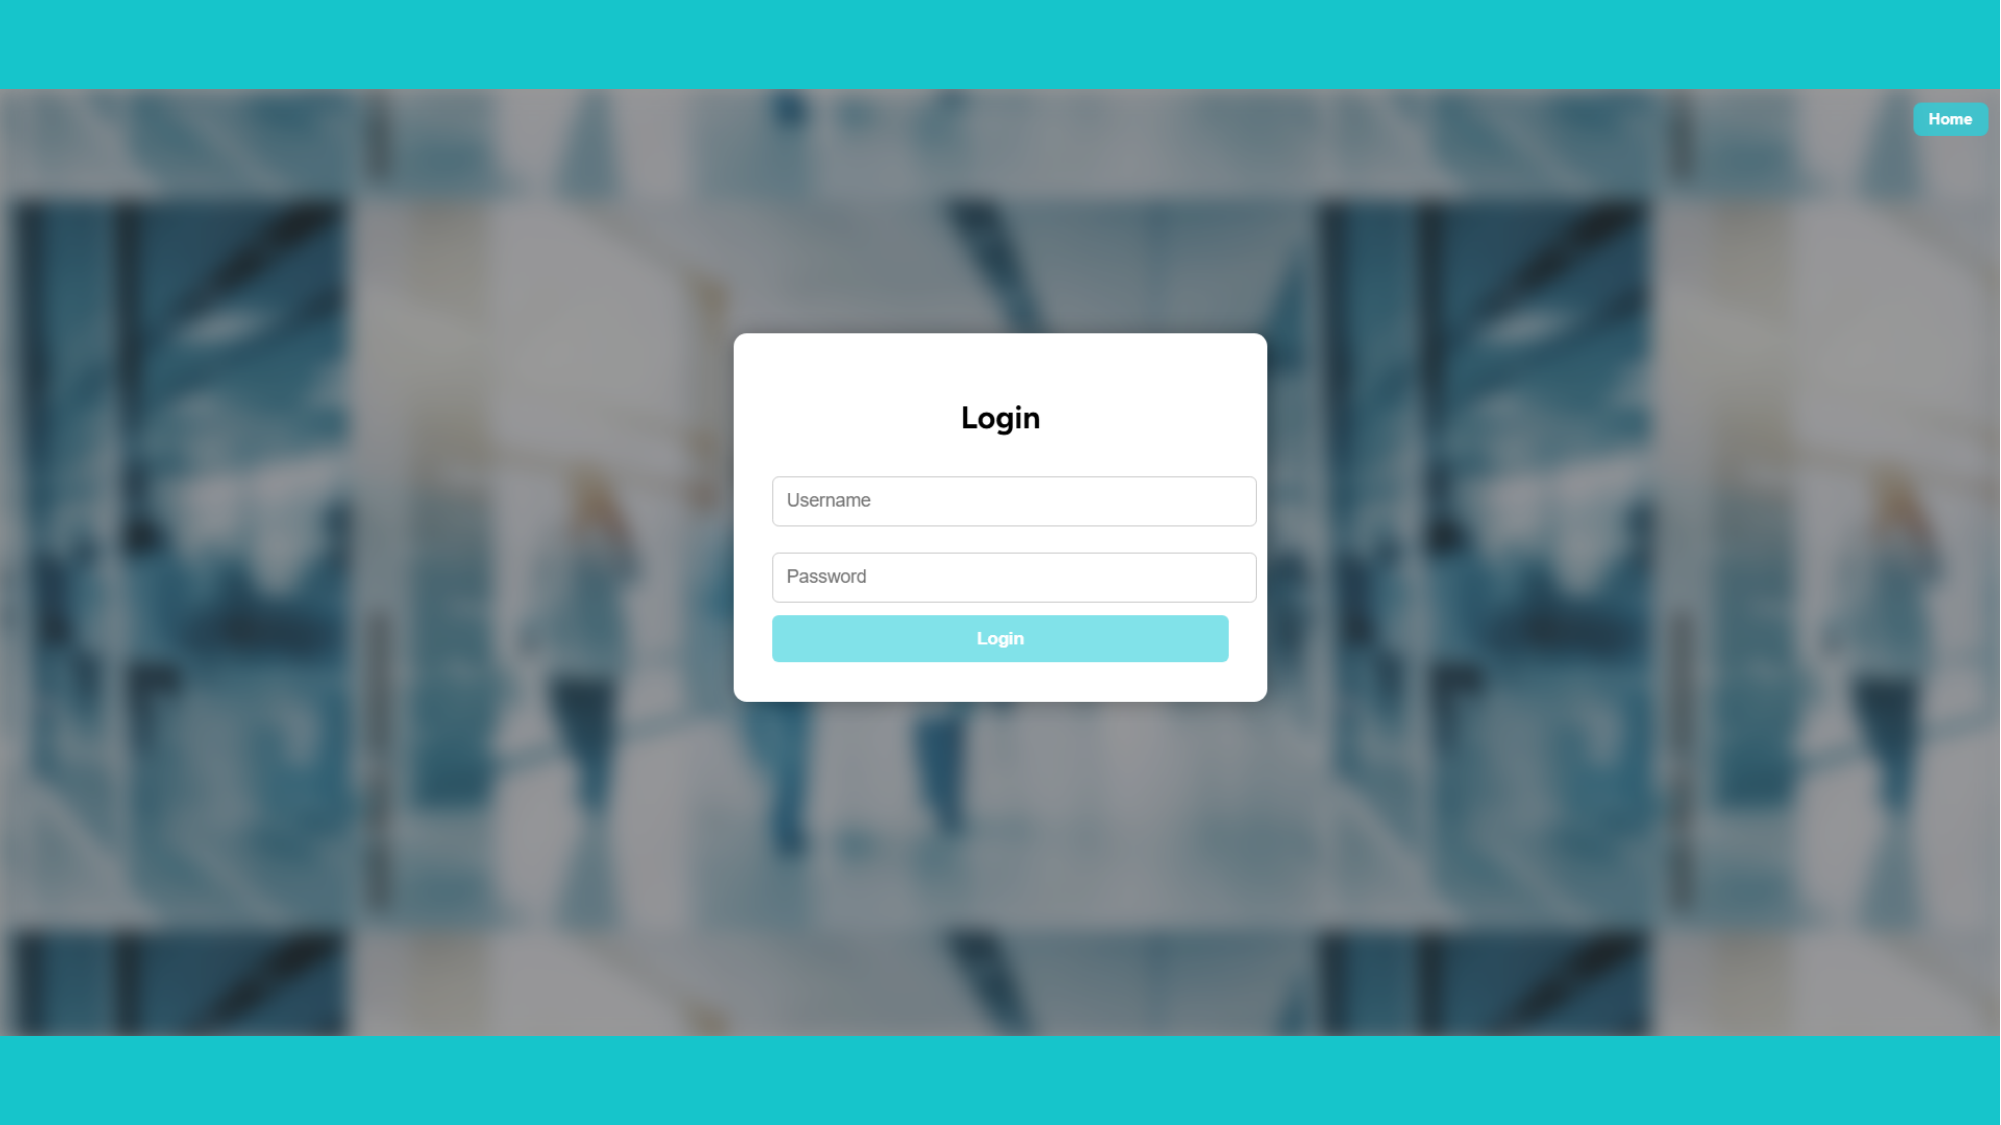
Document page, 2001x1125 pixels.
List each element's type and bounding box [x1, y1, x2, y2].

picture [0, 89, 2000, 1036]
